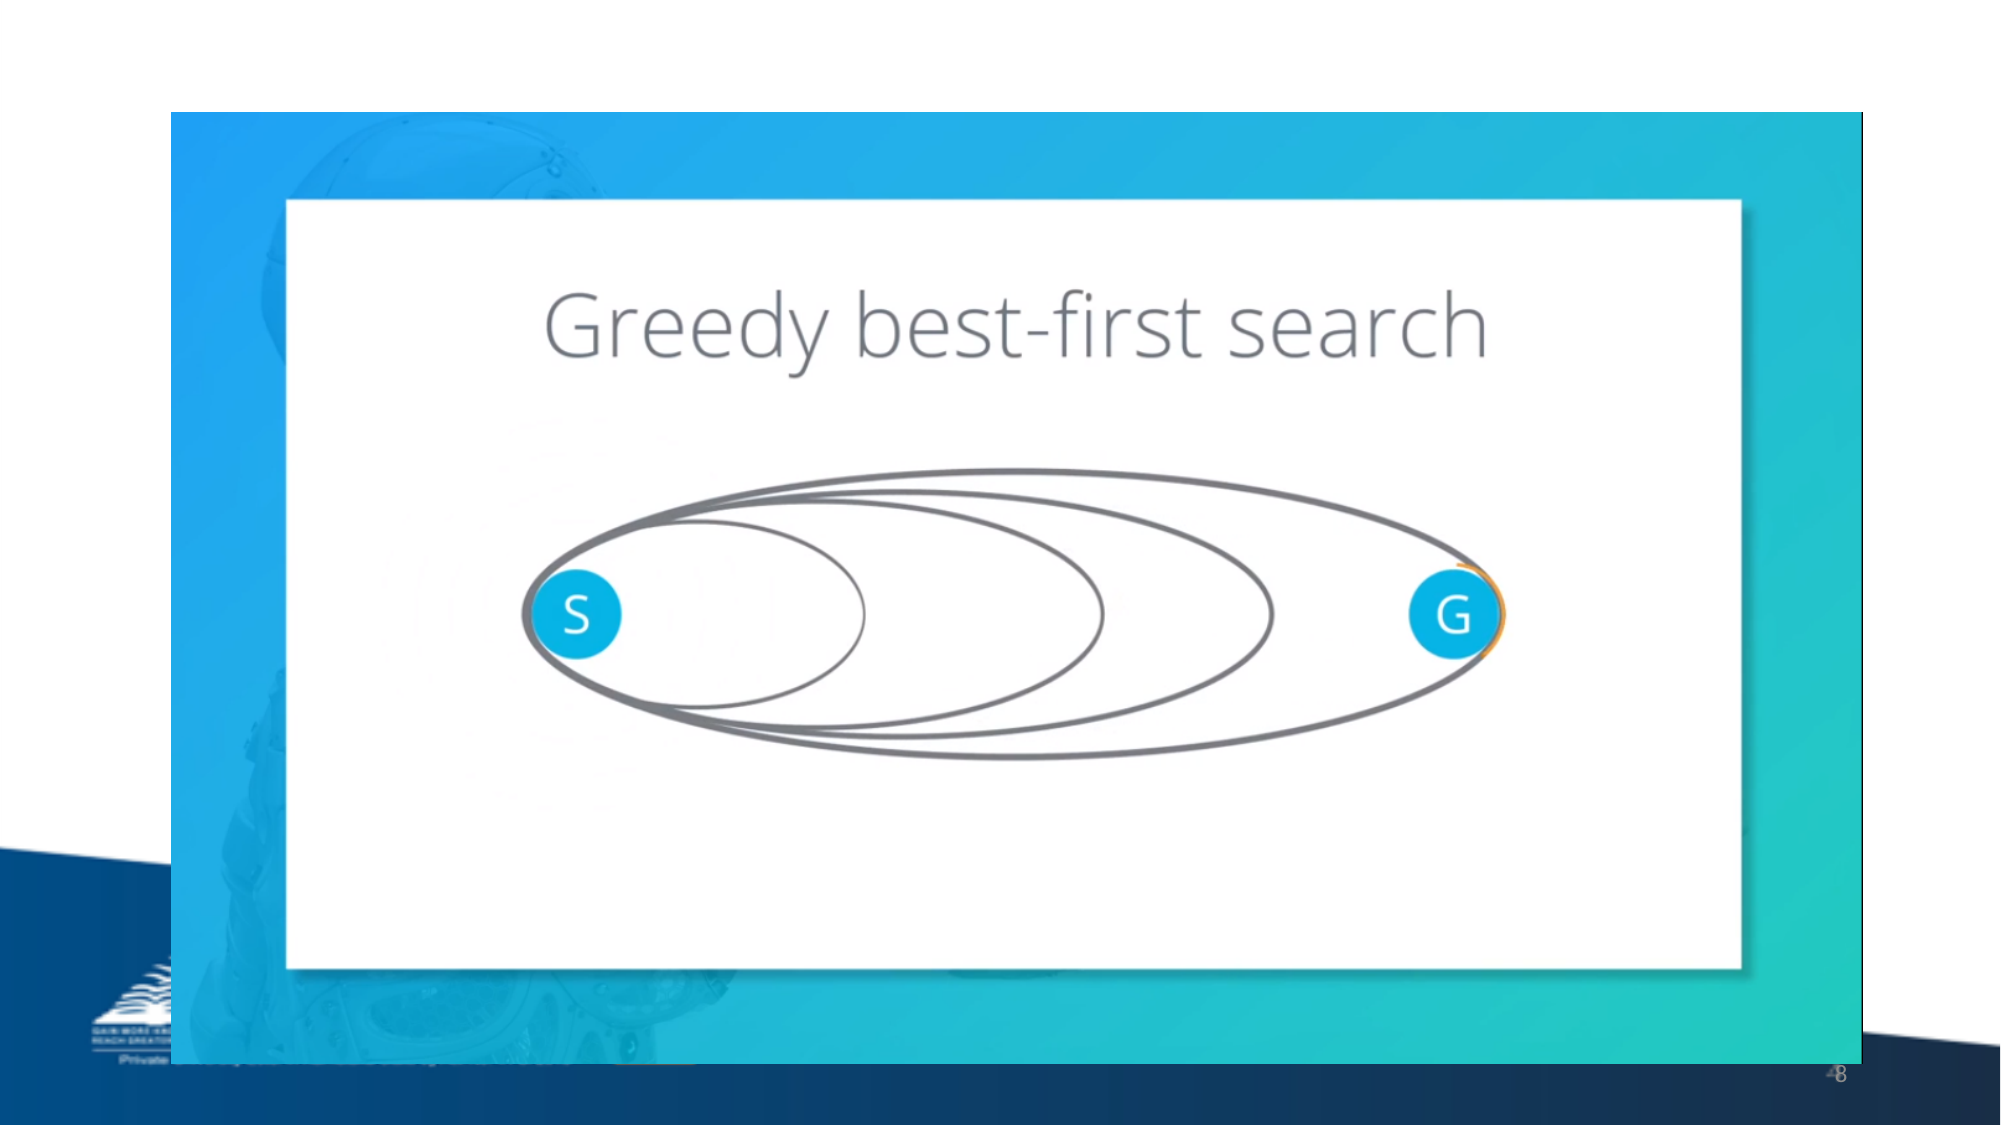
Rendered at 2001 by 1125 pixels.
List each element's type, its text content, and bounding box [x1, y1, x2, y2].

slide_number 8 [1412, 1064, 1863, 1103]
picture [0, 0, 2001, 1125]
